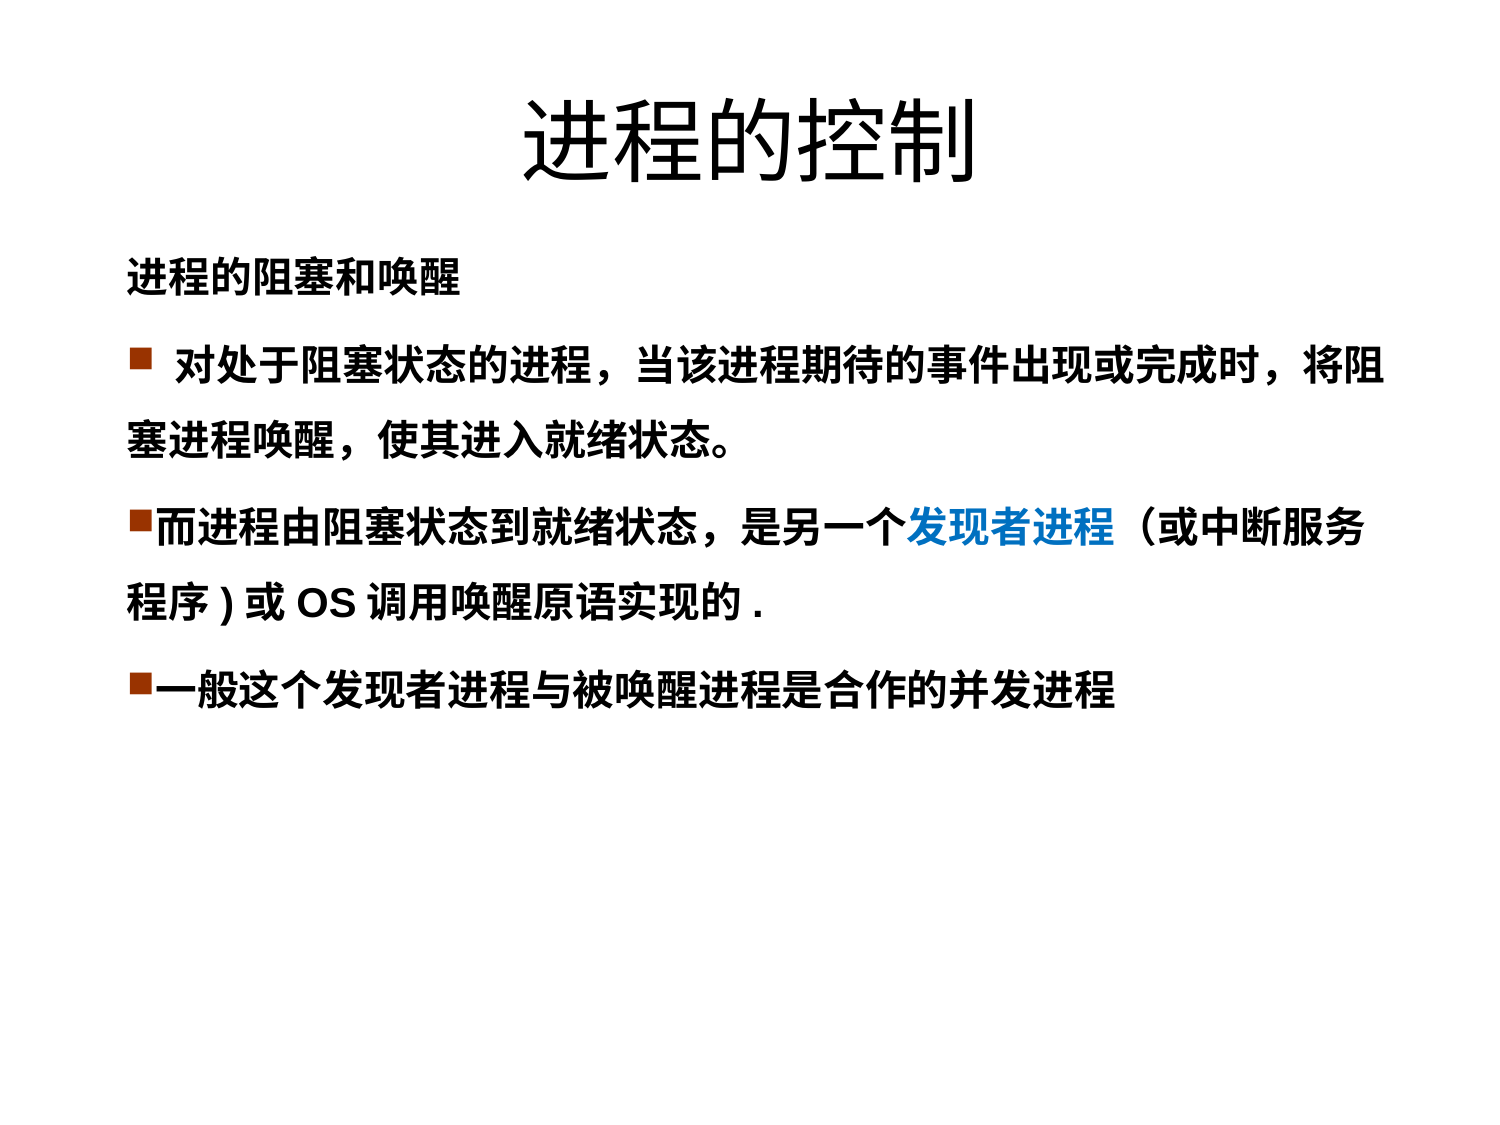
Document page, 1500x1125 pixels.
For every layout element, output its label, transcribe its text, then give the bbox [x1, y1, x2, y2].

text_box 进程的控制 [74, 45, 1425, 233]
text_box 进程的阻塞和唤醒 对处于阻塞状态的进程，当该进程期待的事件出现或完成时，将阻塞进程唤醒，使其进入就绪状态。 而进程由阻塞状态到就绪状态，是另一个发现者进程（或中断服务程序)或OS调用唤醒原语实现的. 一般这个发现者进程与被唤醒进程是合作的并发进程 [112, 243, 1423, 985]
